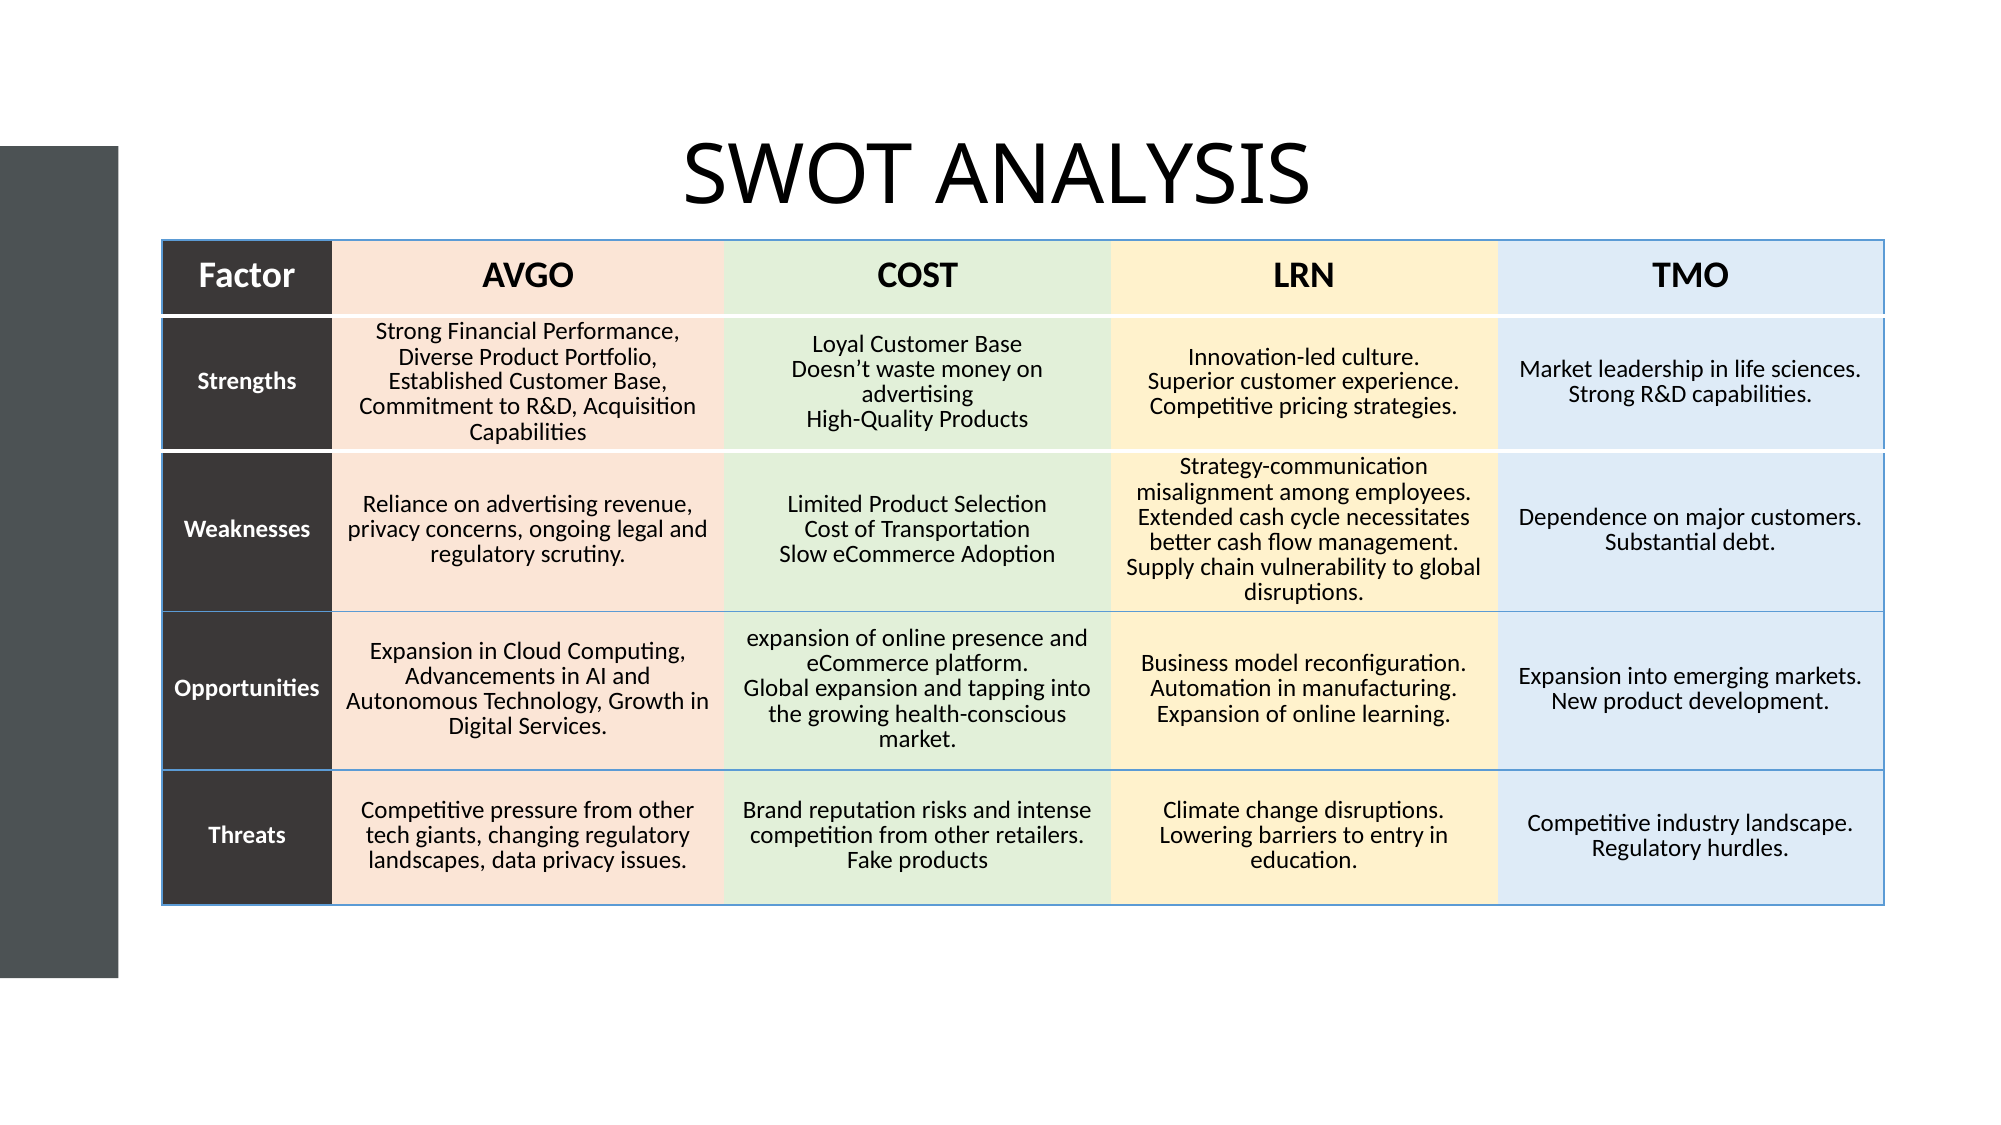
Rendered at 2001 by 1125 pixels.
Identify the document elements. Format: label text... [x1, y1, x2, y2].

table_header COST [724, 241, 1111, 314]
table_cell Reliance on advertising revenue, privacy concerns, ongoing legal and regulatory scrutiny. [332, 453, 724, 611]
table_cell Strengths [163, 318, 332, 449]
table_cell Weaknesses [163, 453, 332, 611]
table_cell Threats [163, 771, 332, 904]
table_header AVGO [332, 241, 724, 314]
text_box [0, 145, 119, 979]
table_cell Business model reconfiguration. Automation in manufacturing. Expansion of online learning. [1111, 612, 1498, 769]
table_cell Limited Product Selection Cost of Transportation Slow eCommerce Adoption [724, 453, 1111, 611]
table_header TMO [1498, 241, 1883, 314]
table_cell Loyal Customer Base Doesn’t waste money on advertising High-Quality Products [724, 318, 1111, 449]
table_cell Innovation-led culture. Superior customer experience. Competitive pricing strategies. [1111, 318, 1498, 449]
text_box [0, 0, 2000, 1125]
table_cell Climate change disruptions. Lowering barriers to entry in education. [1111, 771, 1498, 904]
table_cell Dependence on major customers. Substantial debt. [1498, 453, 1883, 611]
text_box SWOT ANALYSIS [424, 112, 1571, 228]
table_cell Expansion in Cloud Computing, Advancements in AI and Autonomous Technology, Growth in Digital Services. [332, 612, 724, 769]
table_cell Strategy-communication misalignment among employees. Extended cash cycle necessitates better cash flow management. Supply chain vulnerability to global disruptions. [1111, 453, 1498, 611]
table_cell Market leadership in life sciences. Strong R&D capabilities. [1498, 318, 1883, 449]
table_cell Expansion into emerging markets. New product development. [1498, 612, 1883, 769]
table_header Factor [163, 241, 332, 314]
table_cell Opportunities [163, 612, 332, 769]
table_cell Competitive industry landscape. Regulatory hurdles. [1498, 771, 1883, 904]
table_header LRN [1111, 241, 1498, 314]
table_cell Brand reputation risks and intense competition from other retailers. Fake products [724, 771, 1111, 904]
table_cell expansion of online presence and eCommerce platform. Global expansion and tapping into the growing health-conscious market. [724, 612, 1111, 769]
table_cell Competitive pressure from other tech giants, changing regulatory landscapes, data privacy issues. [332, 771, 724, 904]
table_cell Strong Financial Performance, Diverse Product Portfolio, Established Customer Base, Commitment to R&D, Acquisition Capabilities [332, 318, 724, 449]
